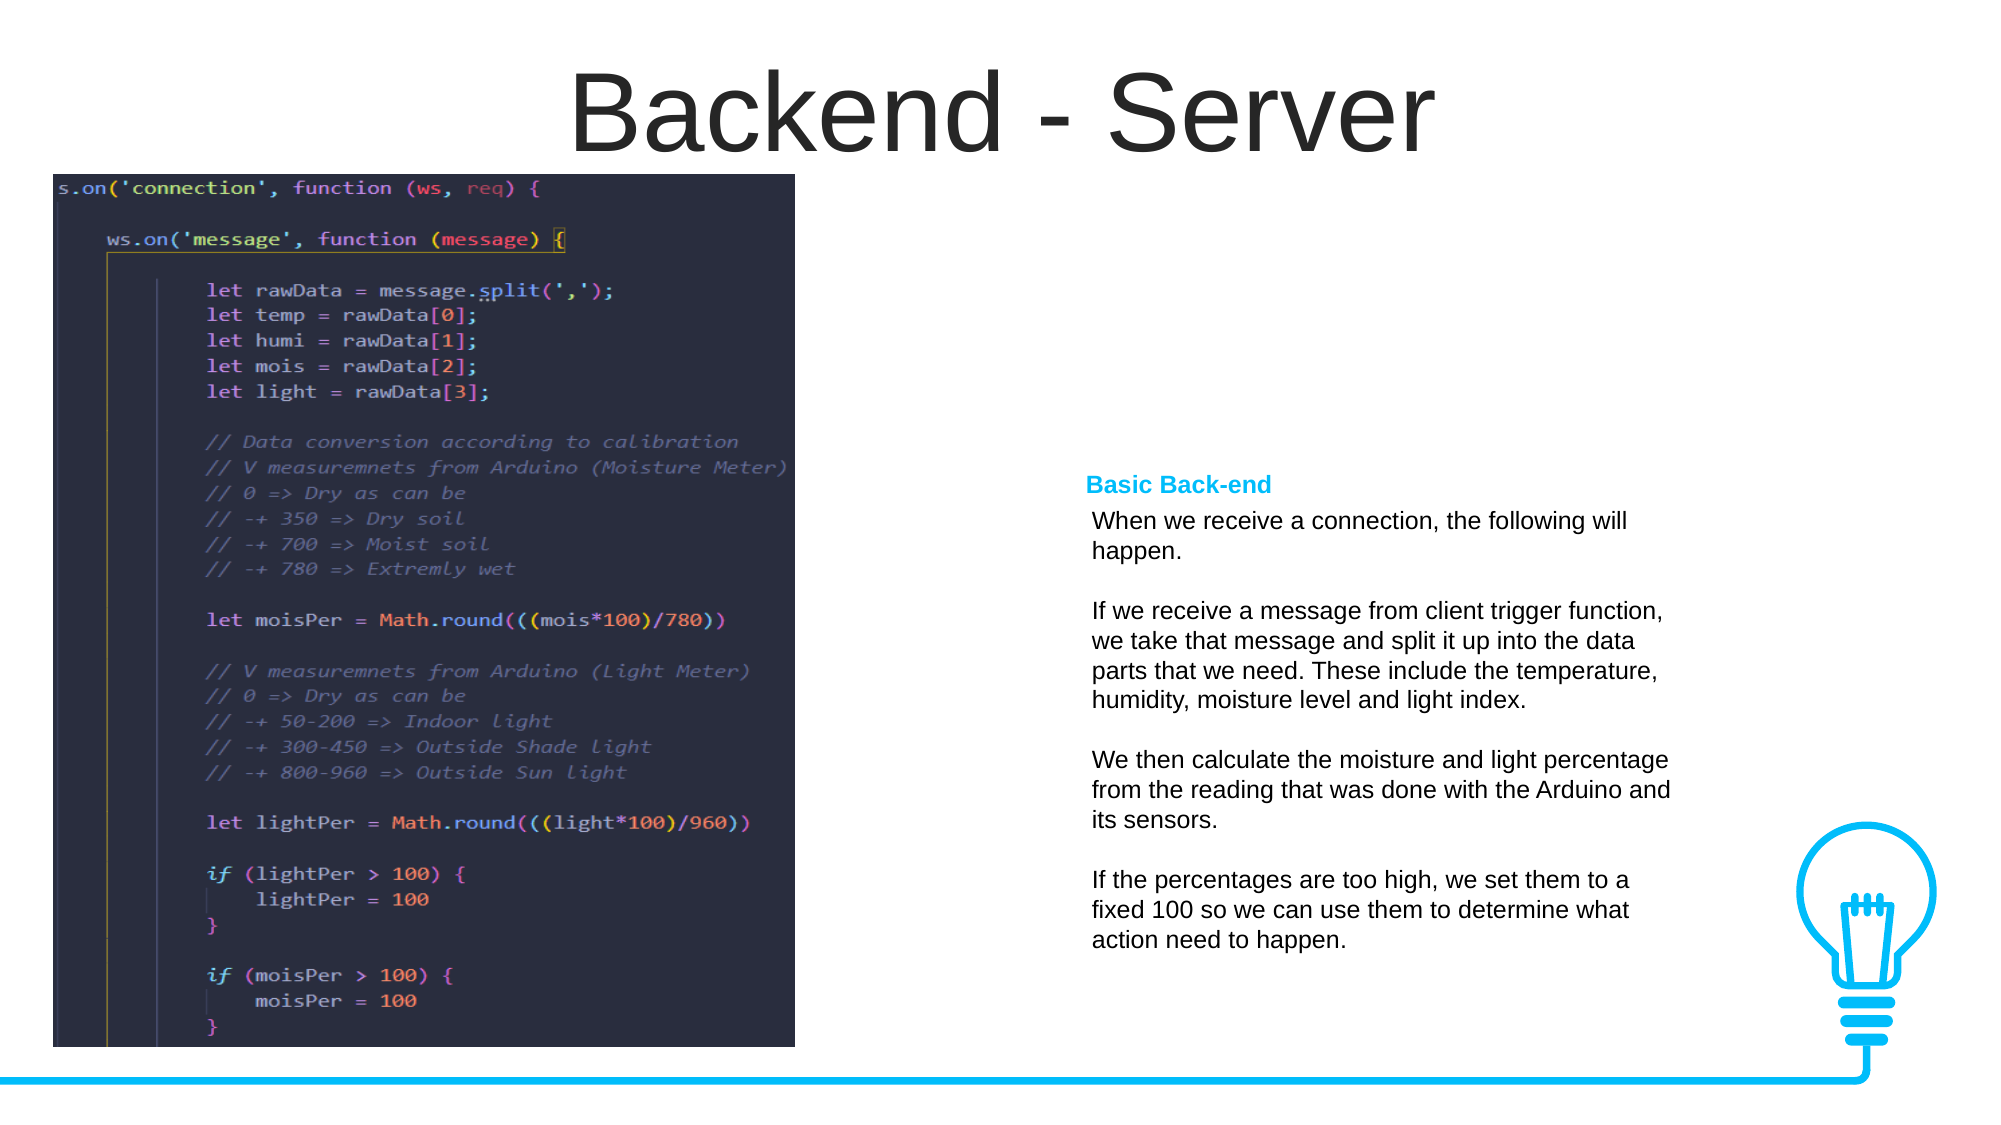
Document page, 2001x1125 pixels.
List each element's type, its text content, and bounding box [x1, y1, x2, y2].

list Backend - Server [53, 55, 1952, 175]
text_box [1071, 461, 1694, 967]
picture [52, 174, 795, 1047]
